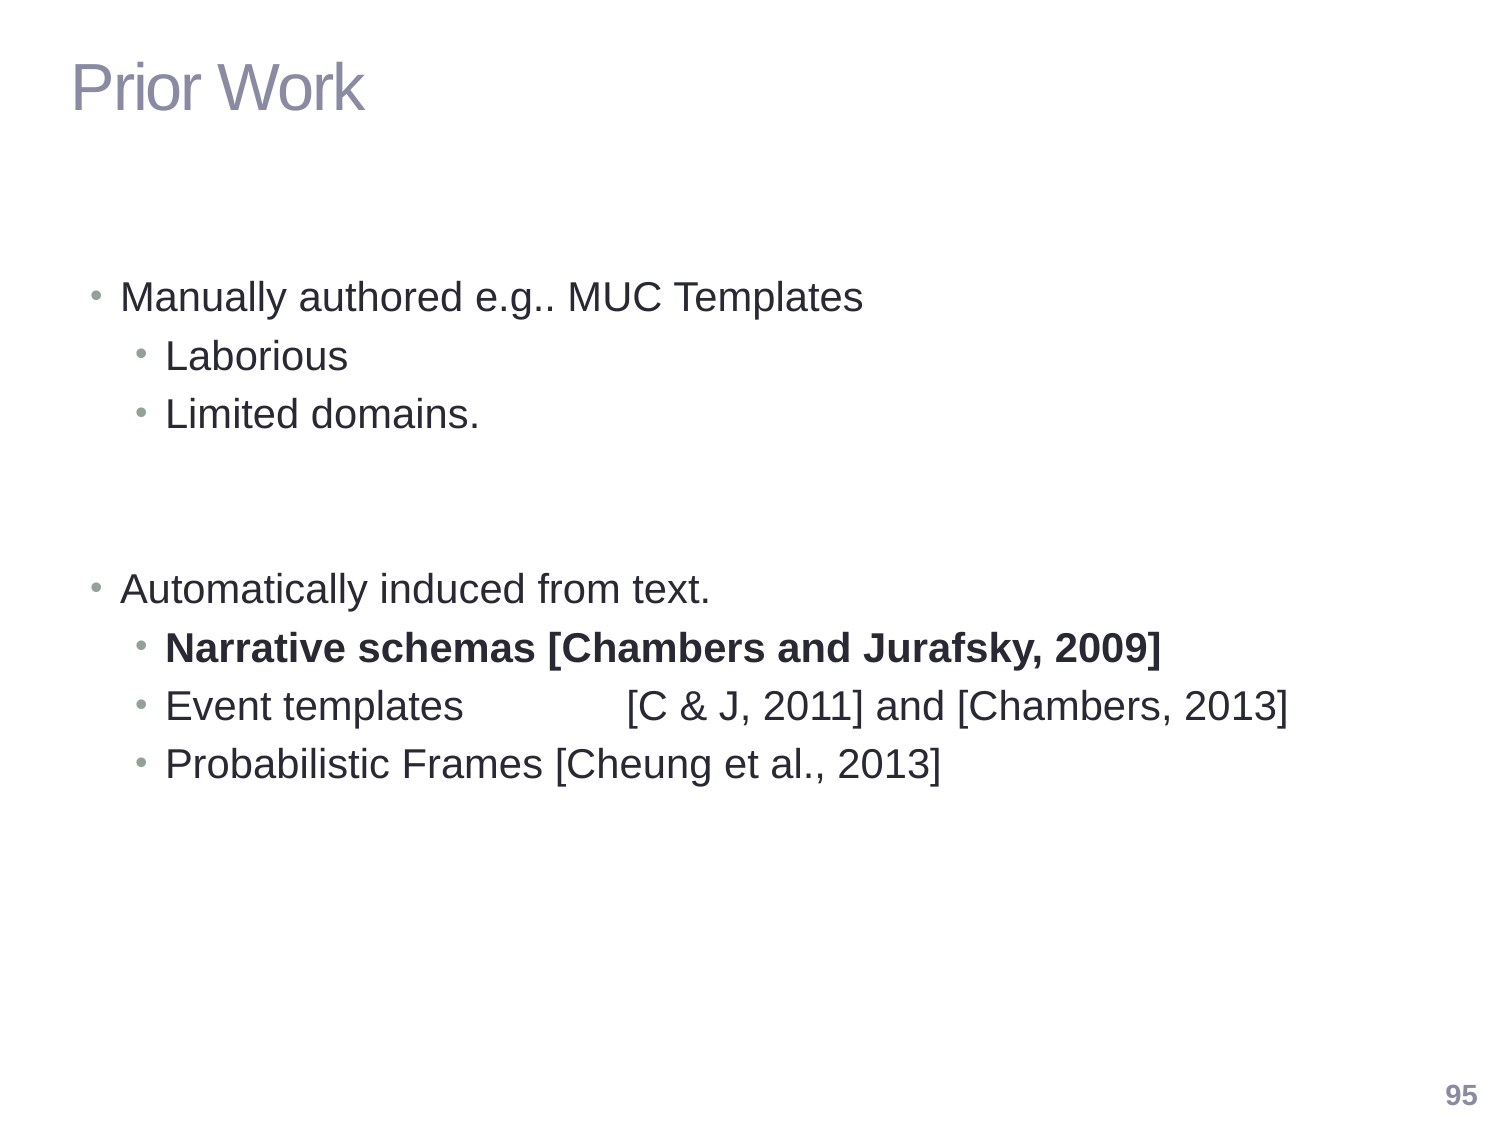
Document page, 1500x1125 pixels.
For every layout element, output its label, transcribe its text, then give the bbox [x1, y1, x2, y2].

title Prior Work [55, 2, 1451, 166]
slide_number 95 [1404, 1066, 1493, 1121]
list Manually authored e.g.. MUC Templates Laborious Limited domains. Automatically induced from text. Narrative schemas [Chambers and Jurafsky, 2009] Event templates [C & J, 2011] and [Chambers, 2013] Probabilistic Frames [Cheung et al., 2013] [75, 262, 1425, 1102]
